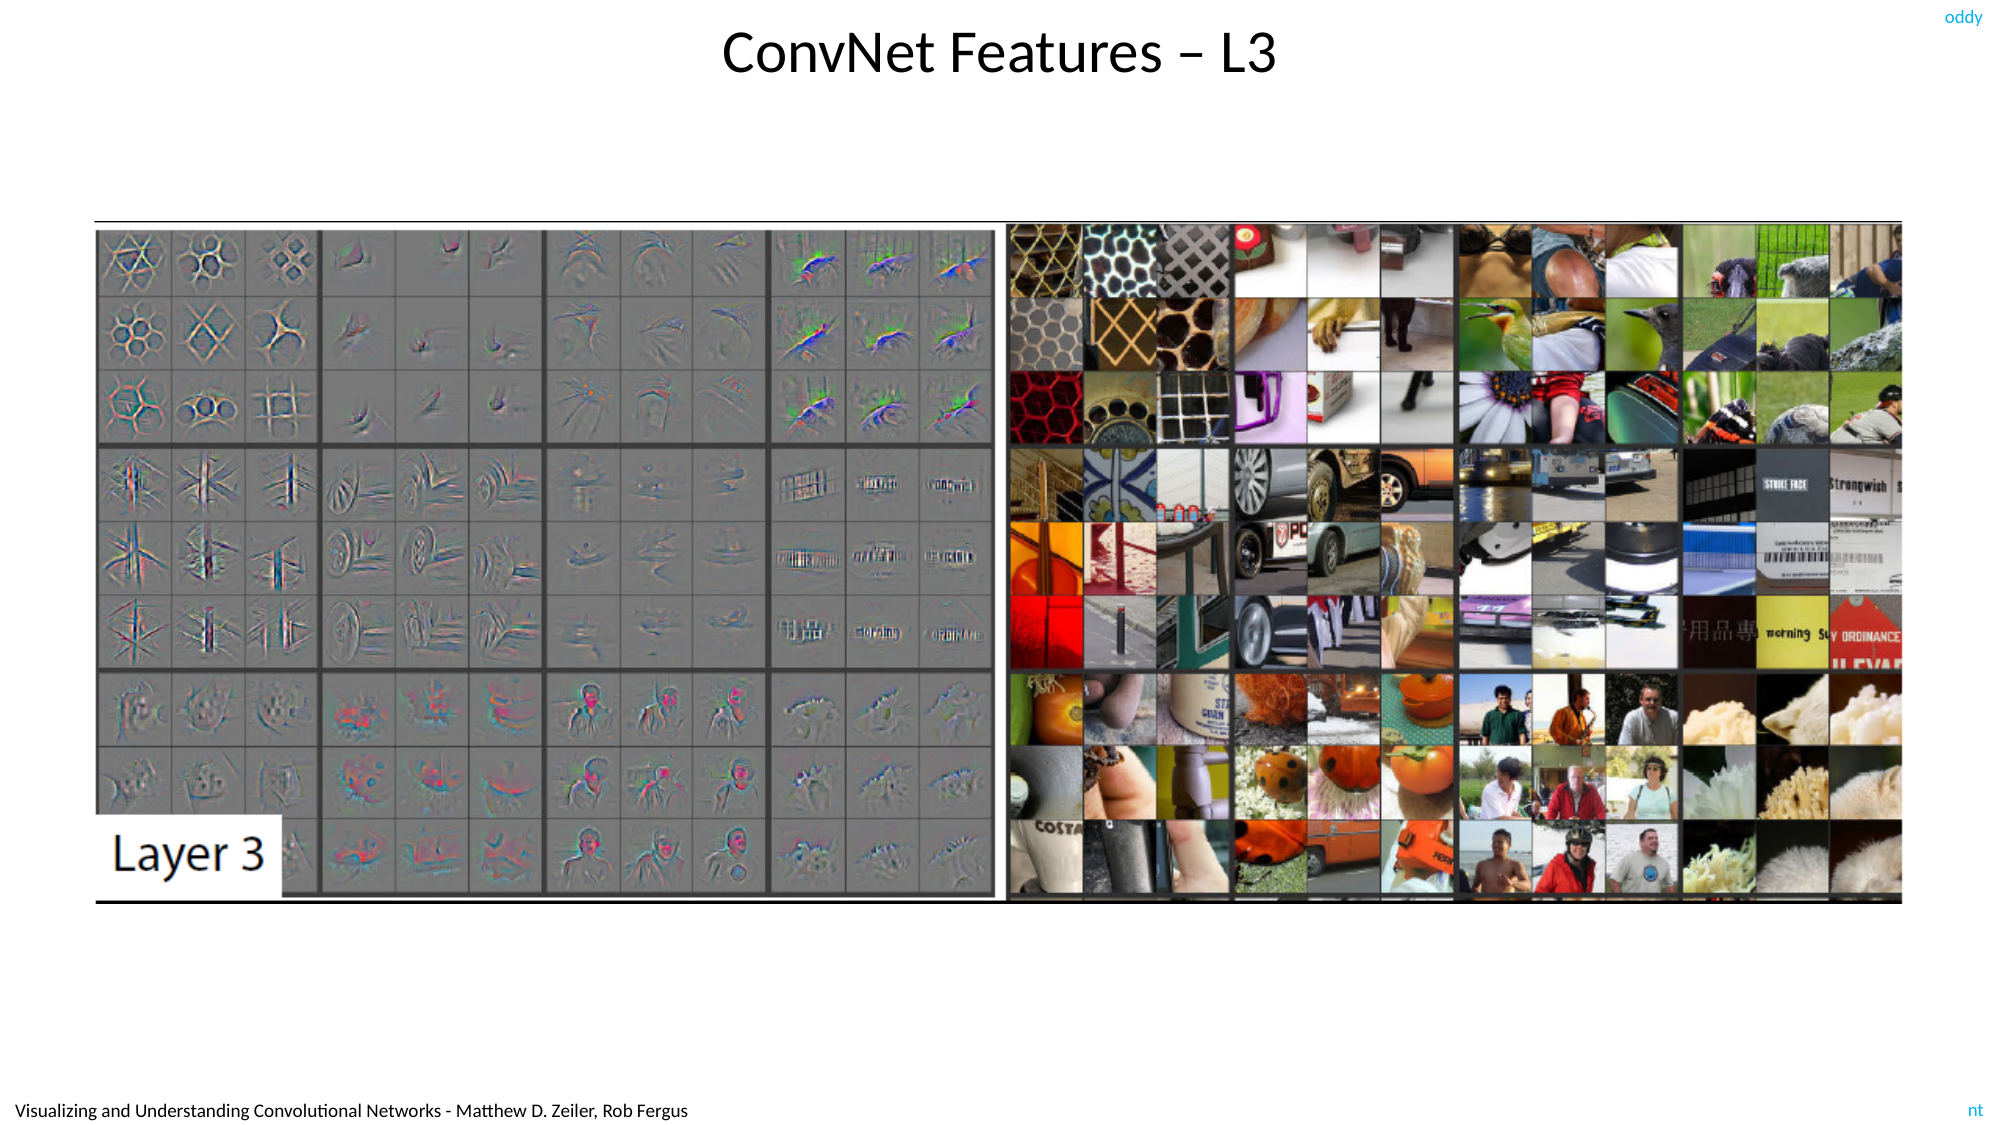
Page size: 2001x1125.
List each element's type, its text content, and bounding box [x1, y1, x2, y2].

title ConvNet Features – L3 [13, 12, 1987, 94]
picture [93, 220, 1907, 905]
text_box Visualizing and Understanding Convolutional Networks - Matthew D. Zeiler, Rob Fergus [0, 1095, 1974, 1125]
